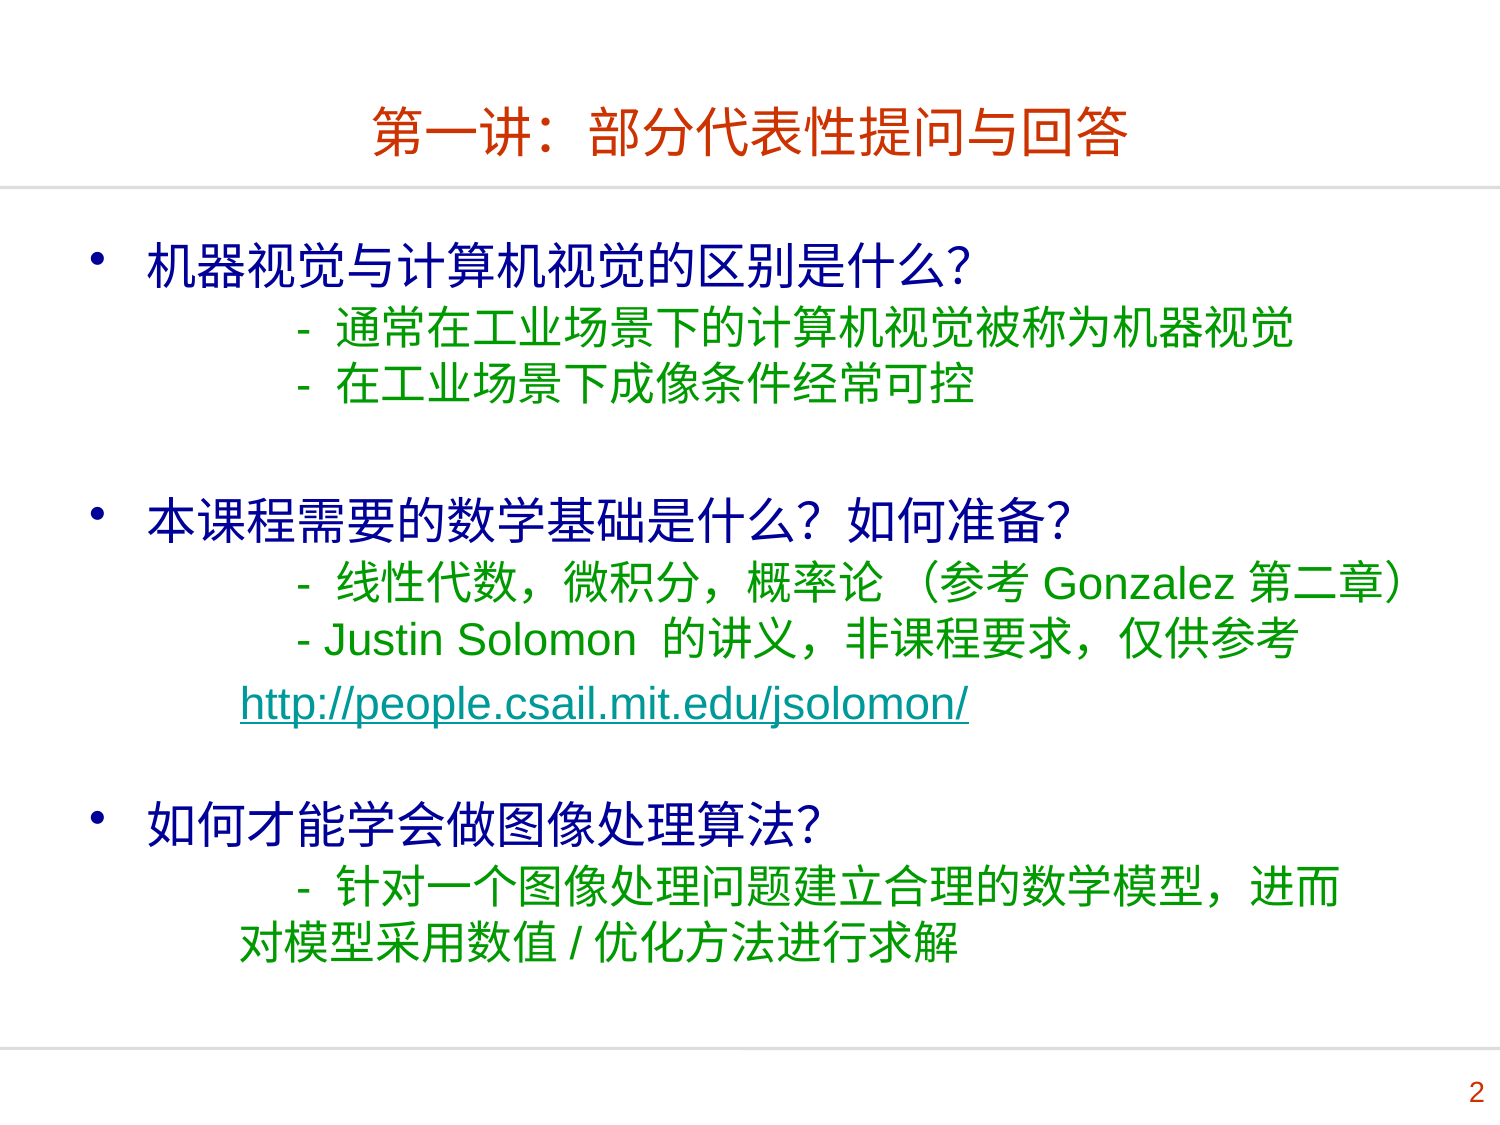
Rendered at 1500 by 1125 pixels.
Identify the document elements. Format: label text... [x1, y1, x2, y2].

slide_number 2 [1149, 1065, 1500, 1104]
title 第一讲：部分代表性提问与回答 [75, 91, 1425, 182]
list 机器视觉与计算机视觉的区别是什么？ - 通常在工业场景下的计算机视觉被称为机器视觉 - 在工业场景下成像条件经常可控 本课程需要的数学基础是什么？如何准备？ - 线性代数，微积分，概率论 （参考Gonzalez第二章） - Justin Solomon 的讲义，非课程要求，仅供参考 http://people.csail.mit.edu/jsolomon/ 如何才能学会做图像处理算法？ - 针对一个图像处理问题建立合理的数学模型，进而 对模型采用数值/优化方法进行求解 [75, 227, 1467, 970]
